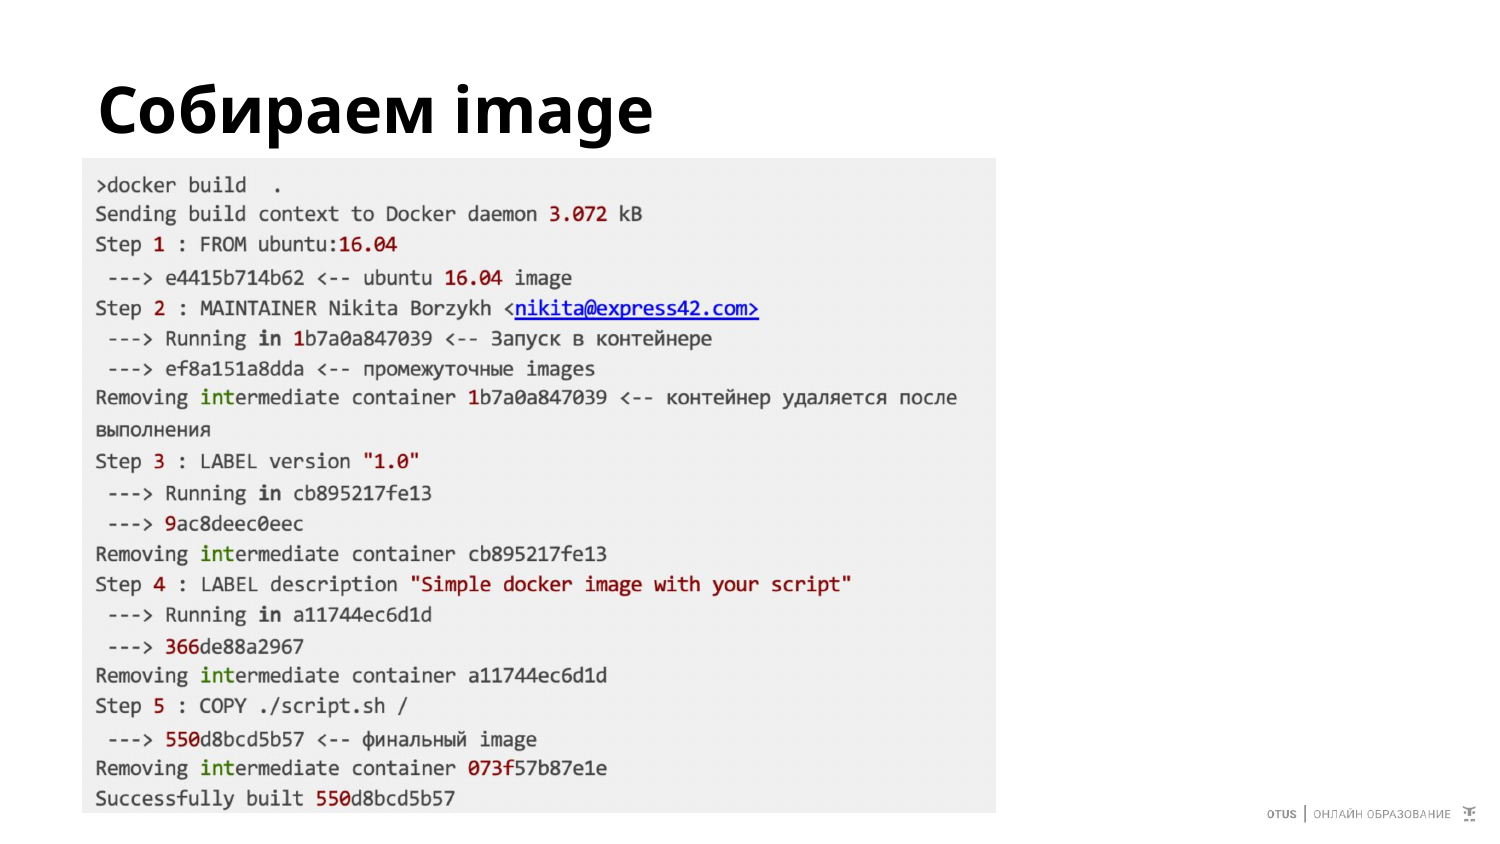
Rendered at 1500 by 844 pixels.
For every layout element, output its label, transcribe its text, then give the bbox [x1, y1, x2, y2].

picture [0, 0, 1500, 844]
title Собираем image [82, 54, 1480, 234]
